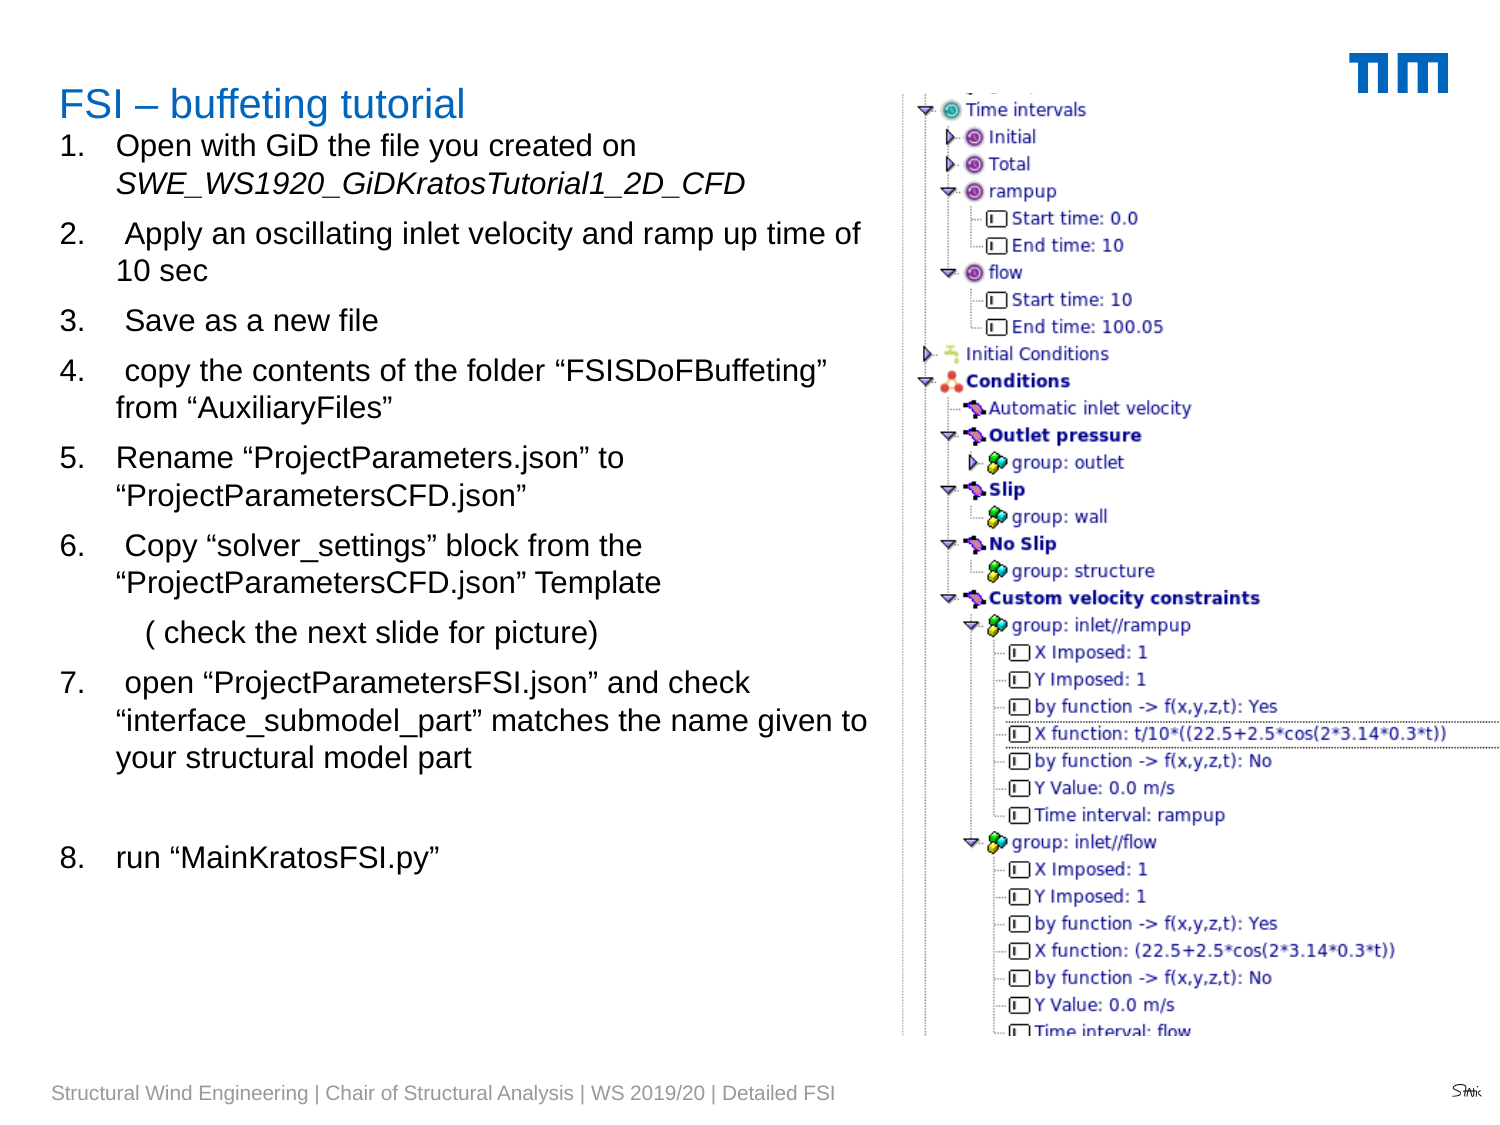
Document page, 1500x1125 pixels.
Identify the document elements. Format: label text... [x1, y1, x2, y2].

text_box Open with GiD the file you created on SWE_WS1920_GiDKratosTutorial1_2D_CFD Apply an oscillating inlet velocity and ramp up time of 10 sec Save as a new file copy the contents of the folder “FSISDoFBuffeting” from “AuxiliaryFiles” Rename “ProjectParameters.json” to “ProjectParametersCFD.json” Copy “solver_settings” block from the “ProjectParametersCFD.json” Template ( check the next slide for picture) open “ProjectParametersFSI.json” and check “interface_submodel_part” matches the name given to your structural model part run “MainKratosFSI.py” [59, 125, 891, 1047]
picture [902, 93, 1500, 1036]
title FSI – buffeting tutorial [58, 60, 1278, 121]
picture [1452, 1084, 1482, 1097]
